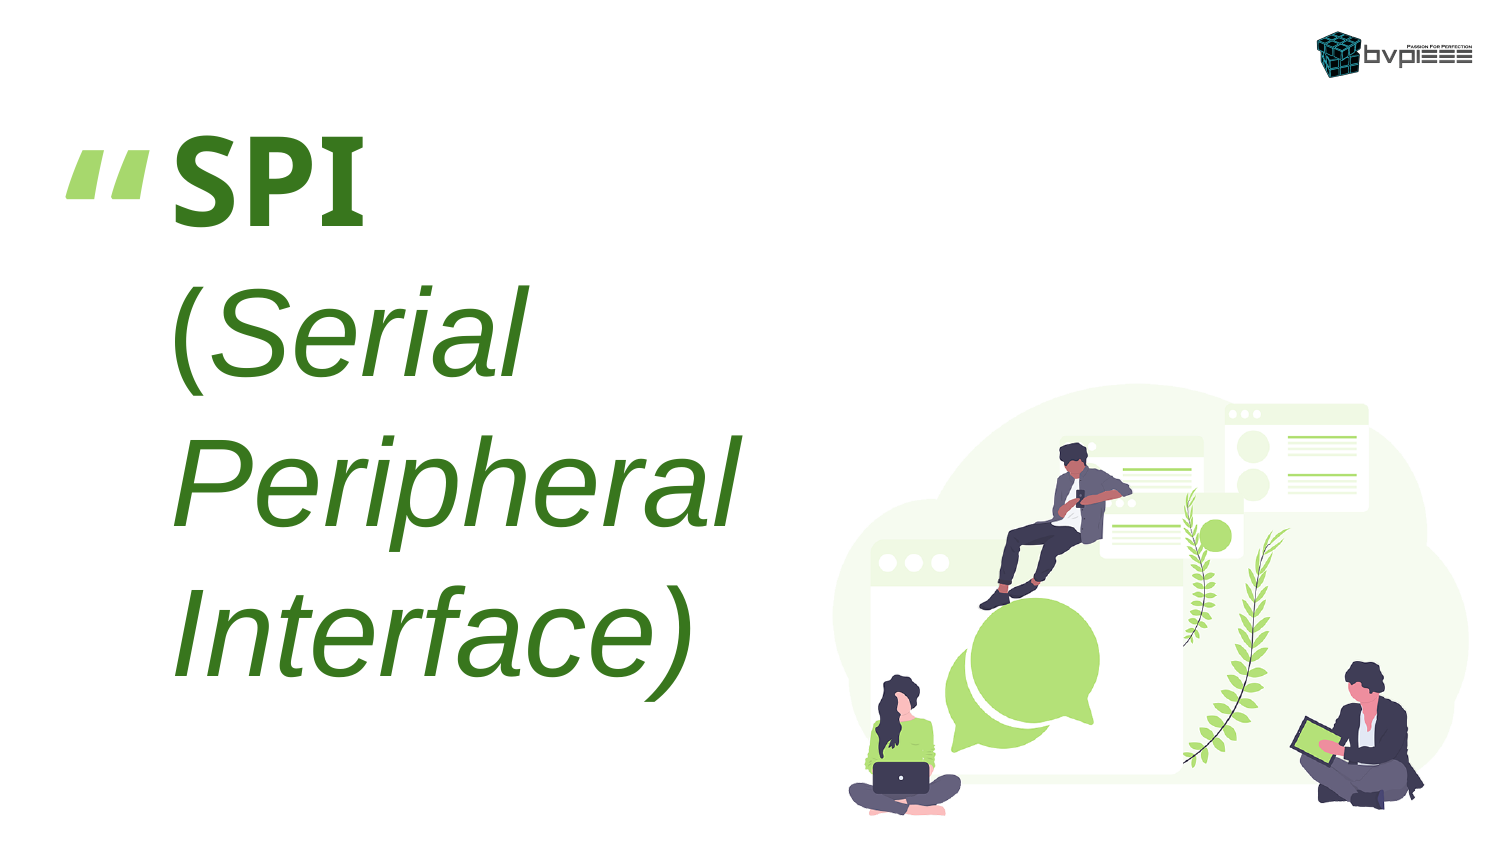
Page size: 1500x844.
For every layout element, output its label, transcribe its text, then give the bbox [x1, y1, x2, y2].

picture [1311, 19, 1482, 85]
list SPI (Serial Peripheral Interface) [170, 101, 925, 651]
picture [832, 383, 1469, 816]
